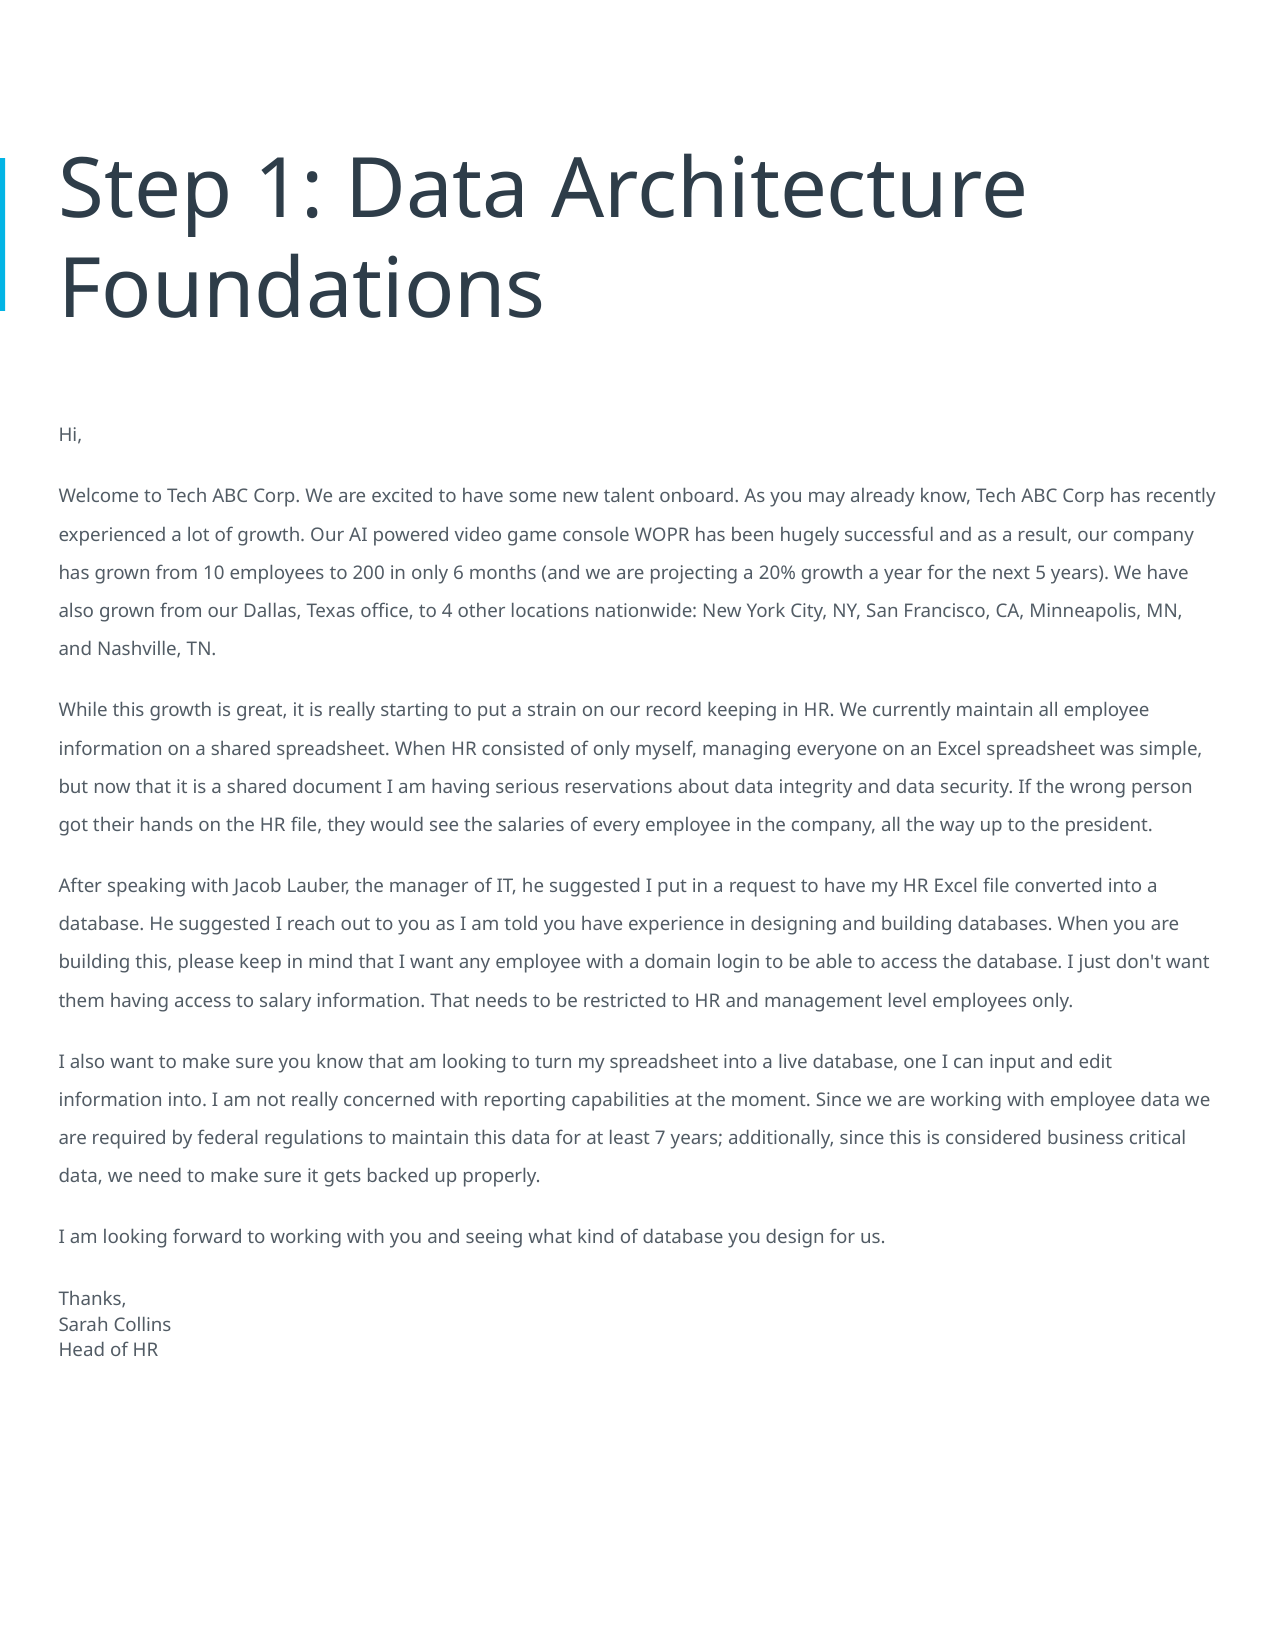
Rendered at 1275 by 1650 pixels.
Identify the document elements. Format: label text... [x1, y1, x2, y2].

list Hi, Welcome to Tech ABC Corp. We are excited to have some new talent onboard. As you may already know, Tech ABC Corp has recently experienced a lot of growth. Our AI powered video game console WOPR has been hugely successful and as a result, our company has grown from 10 employees to 200 in only 6 months (and we are projecting a 20% growth a year for the next 5 years). We have also grown from our Dallas, Texas office, to 4 other locations nationwide: New York City, NY, San Francisco, CA, Minneapolis, MN, and Nashville, TN. While this growth is great, it is really starting to put a strain on our record keeping in HR. We currently maintain all employee information on a shared spreadsheet. When HR consisted of only myself, managing everyone on an Excel spreadsheet was simple, but now that it is a shared document I am having serious reservations about data integrity and data security. If the wrong person got their hands on the HR file, they would see the salaries of every employee in the company, all the way up to the president. After speaking with Jacob Lauber, the manager of IT, he suggested I put in a request to have my HR Excel file converted into a database. He suggested I reach out to you as I am told you have experience in designing and building databases. When you are building this, please keep in mind that I want any employee with a domain login to be able to access the database. I just don't want them having access to salary information. That needs to be restricted to HR and management level employees only. I also want to make sure you know that am looking to turn my spreadsheet into a live database, one I can input and edit information into. I am not really concerned with reporting capabilities at the moment. Since we are working with employee data we are required by federal regulations to maintain this data for at least 7 years; additionally, since this is considered business critical data, we need to make sure it gets backed up properly. I am looking forward to working with you and seeing what kind of database you design for us. Thanks, Sarah Collins Head of HR [43, 369, 1232, 1606]
title Step 1: Data Architecture Foundations [43, 142, 1232, 327]
